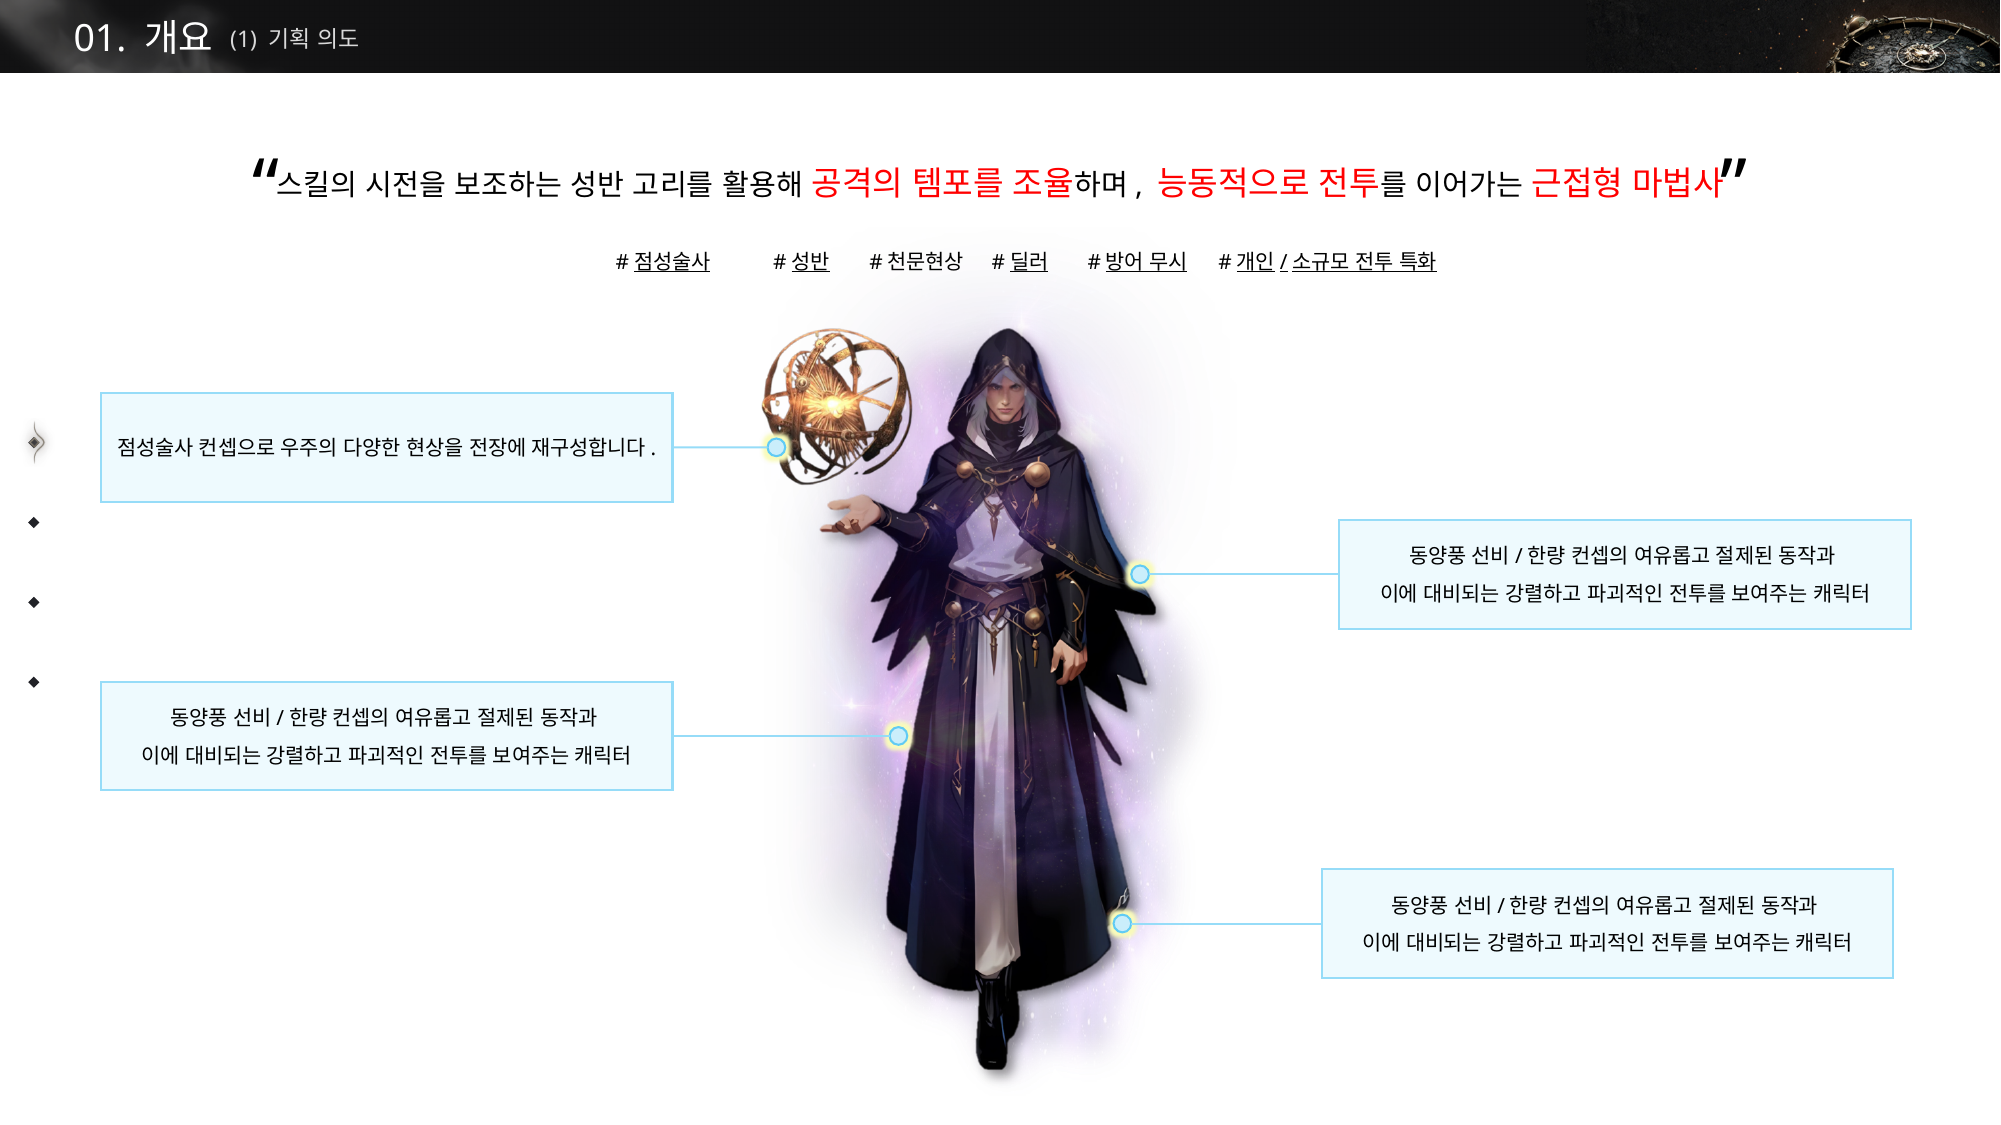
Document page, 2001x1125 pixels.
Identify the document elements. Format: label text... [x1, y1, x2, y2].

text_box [246, 136, 1754, 229]
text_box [1113, 868, 1895, 979]
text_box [1130, 519, 1912, 630]
text_box #점성술사 [615, 248, 711, 274]
text_box (1) 기획 의도 [206, 16, 361, 60]
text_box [100, 681, 908, 791]
picture [757, 229, 1243, 1097]
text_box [100, 392, 786, 503]
text_box #개인/소규모 전투 특화 [1243, 248, 1437, 274]
picture [0, 0, 2000, 73]
picture [18, 418, 56, 467]
